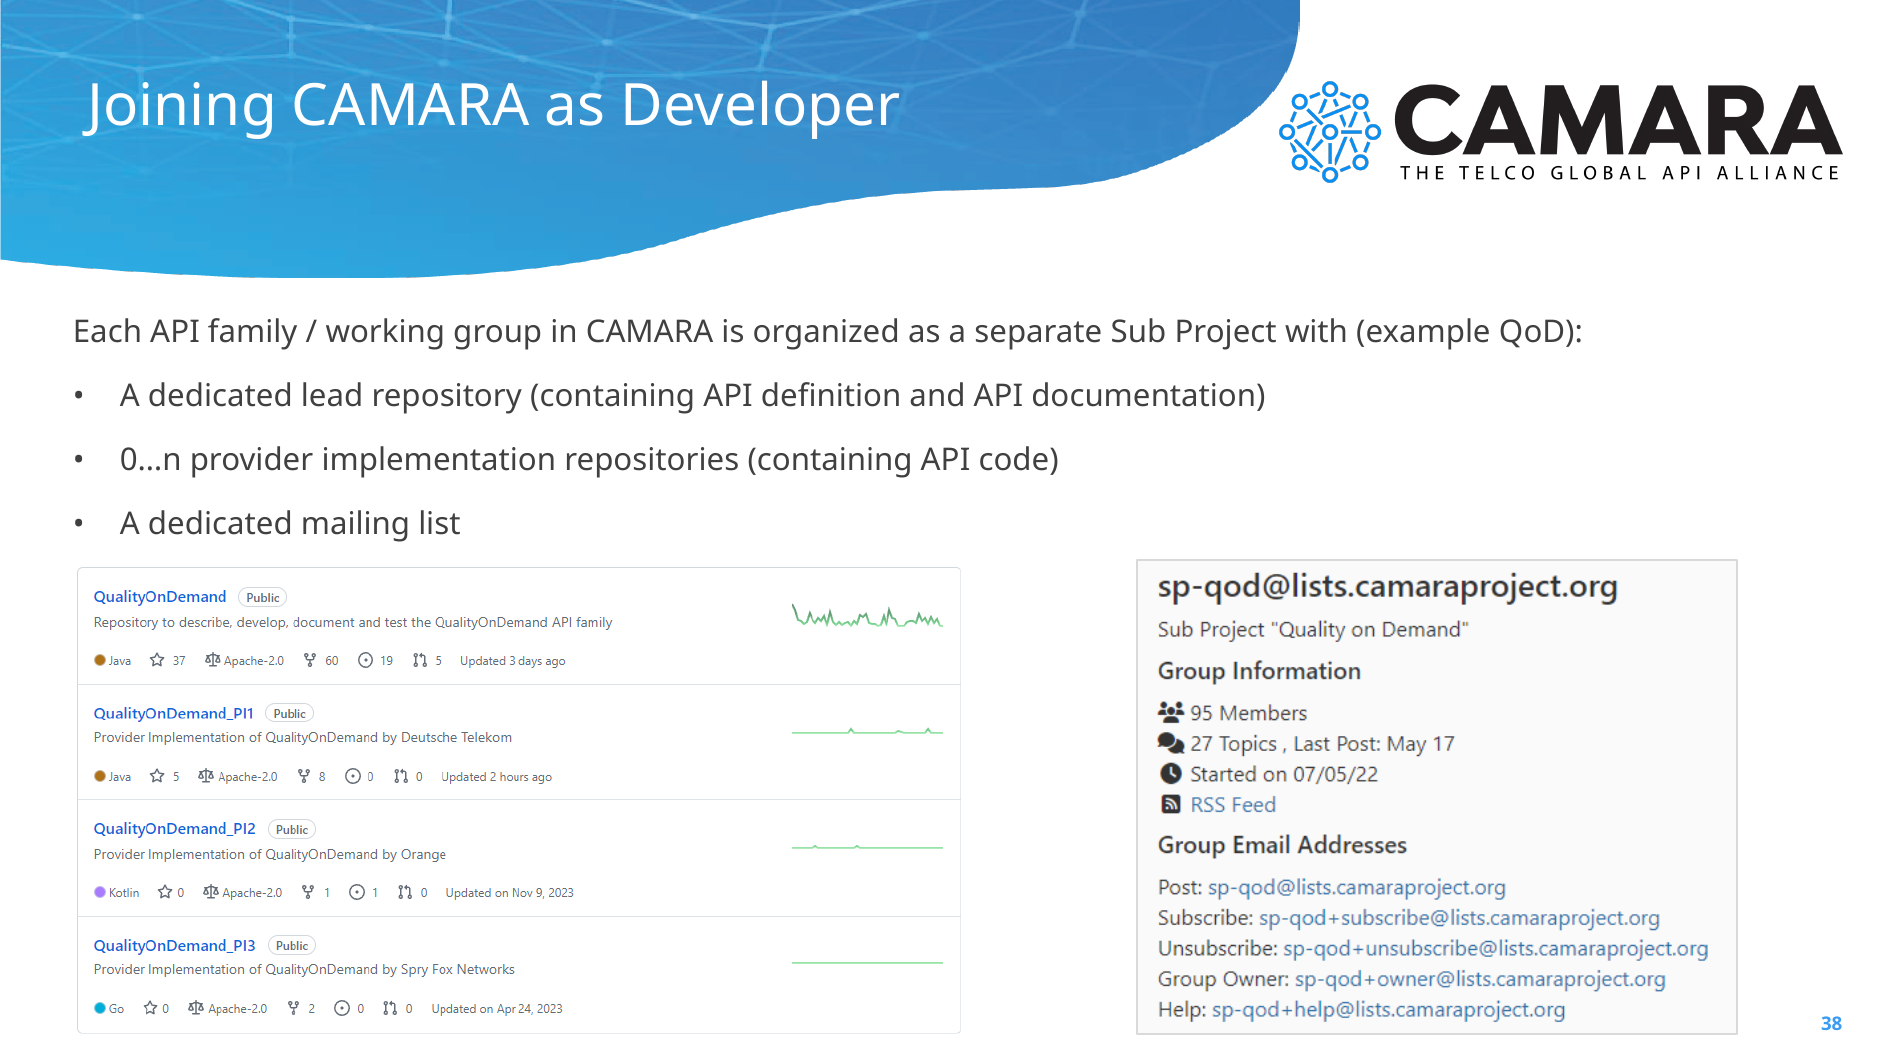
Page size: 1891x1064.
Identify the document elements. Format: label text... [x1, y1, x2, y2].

picture [72, 561, 961, 1034]
picture [1138, 561, 1737, 1034]
picture [0, 0, 1300, 278]
list Each API family / working group in CAMARA is organized as a separate Sub Project with (example QoD): A dedicated lead repository (containing API definition and API documentation) 0…n provider implementation repositories (containing API code) A dedicated mailing list [72, 310, 1869, 355]
title Joining CAMARA as Developer [72, 67, 1869, 197]
